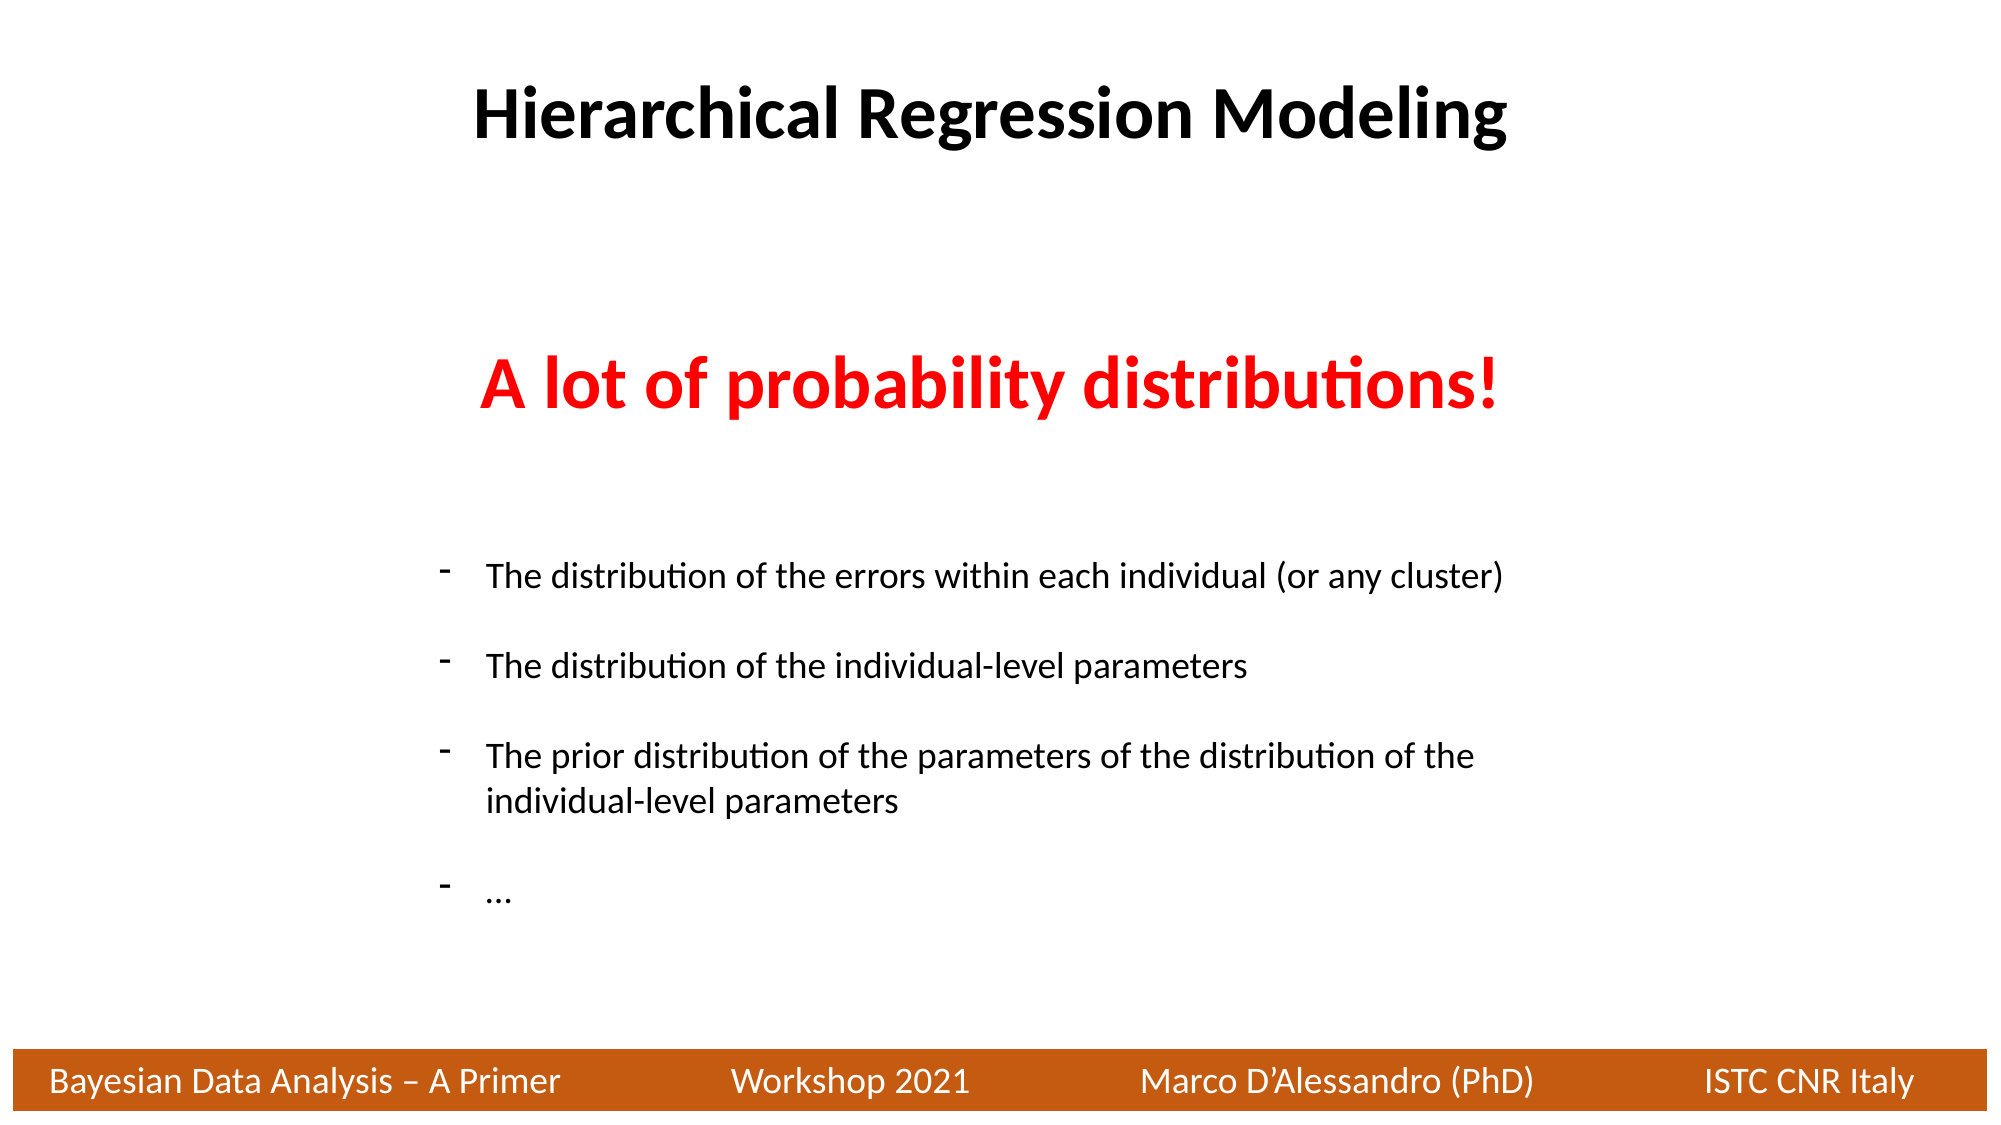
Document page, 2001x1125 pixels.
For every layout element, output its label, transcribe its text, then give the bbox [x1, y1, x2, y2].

text_box The distribution of the errors within each individual (or any cluster) The distribution of the individual-level parameters The prior distribution of the parameters of the distribution of the individual-level parameters … [424, 543, 1579, 919]
text_box Hierarchical Regression Modeling [444, 55, 1539, 161]
text_box [12, 1048, 1988, 1112]
text_box A lot of probability distributions! [444, 325, 1539, 431]
text_box Bayesian Data Analysis – A Primer Workshop 2021 Marco D’Alessandro (PhD) ISTC CNR Italy [34, 1048, 1969, 1109]
